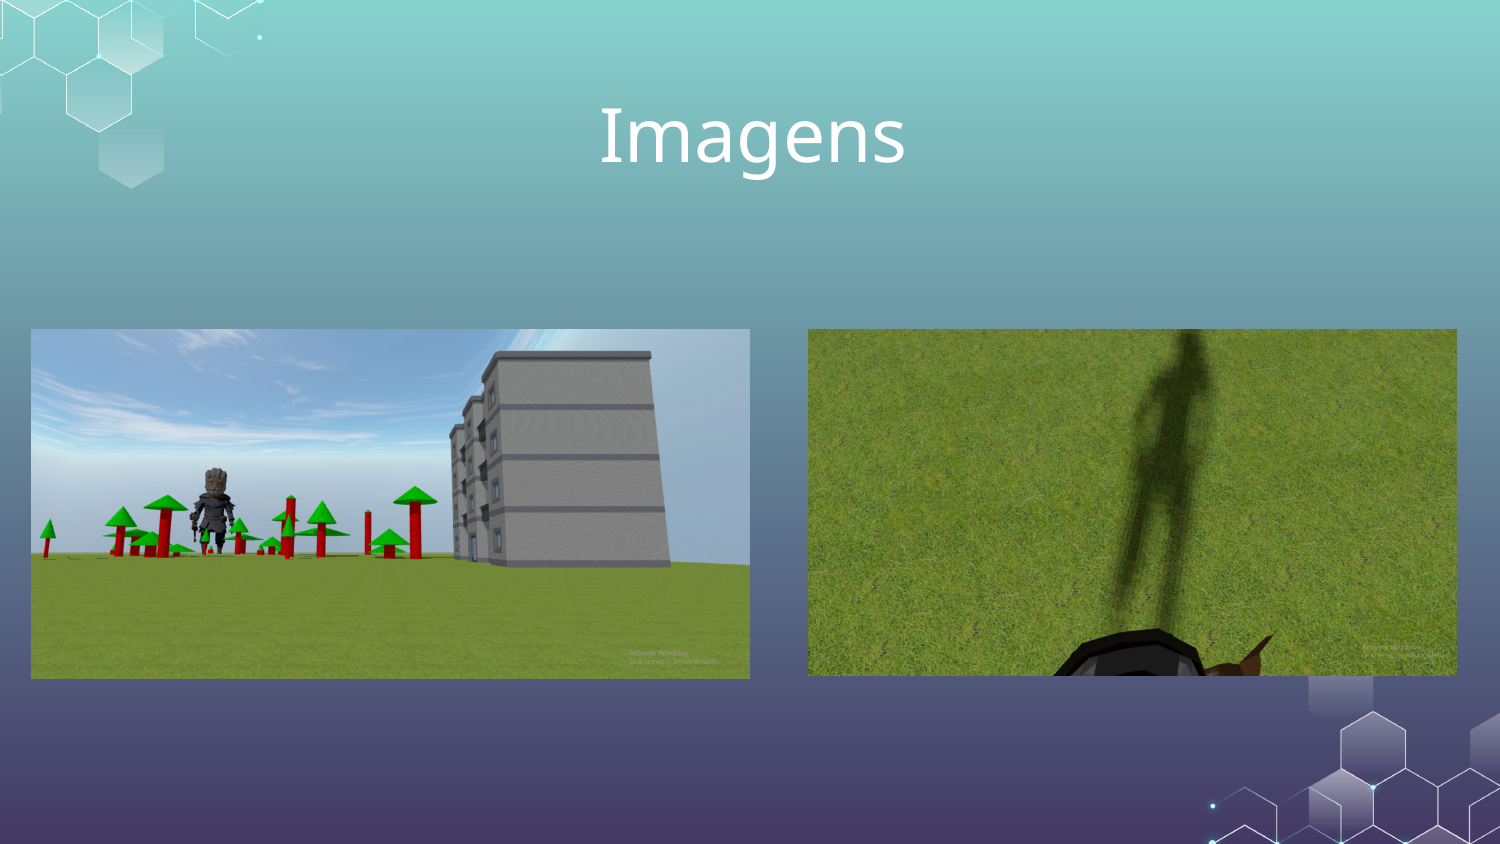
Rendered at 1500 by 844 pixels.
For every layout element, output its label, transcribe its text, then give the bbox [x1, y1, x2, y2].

title Imagens [82, 72, 1426, 183]
picture [0, 0, 283, 189]
picture [31, 329, 751, 679]
picture [808, 329, 1500, 844]
